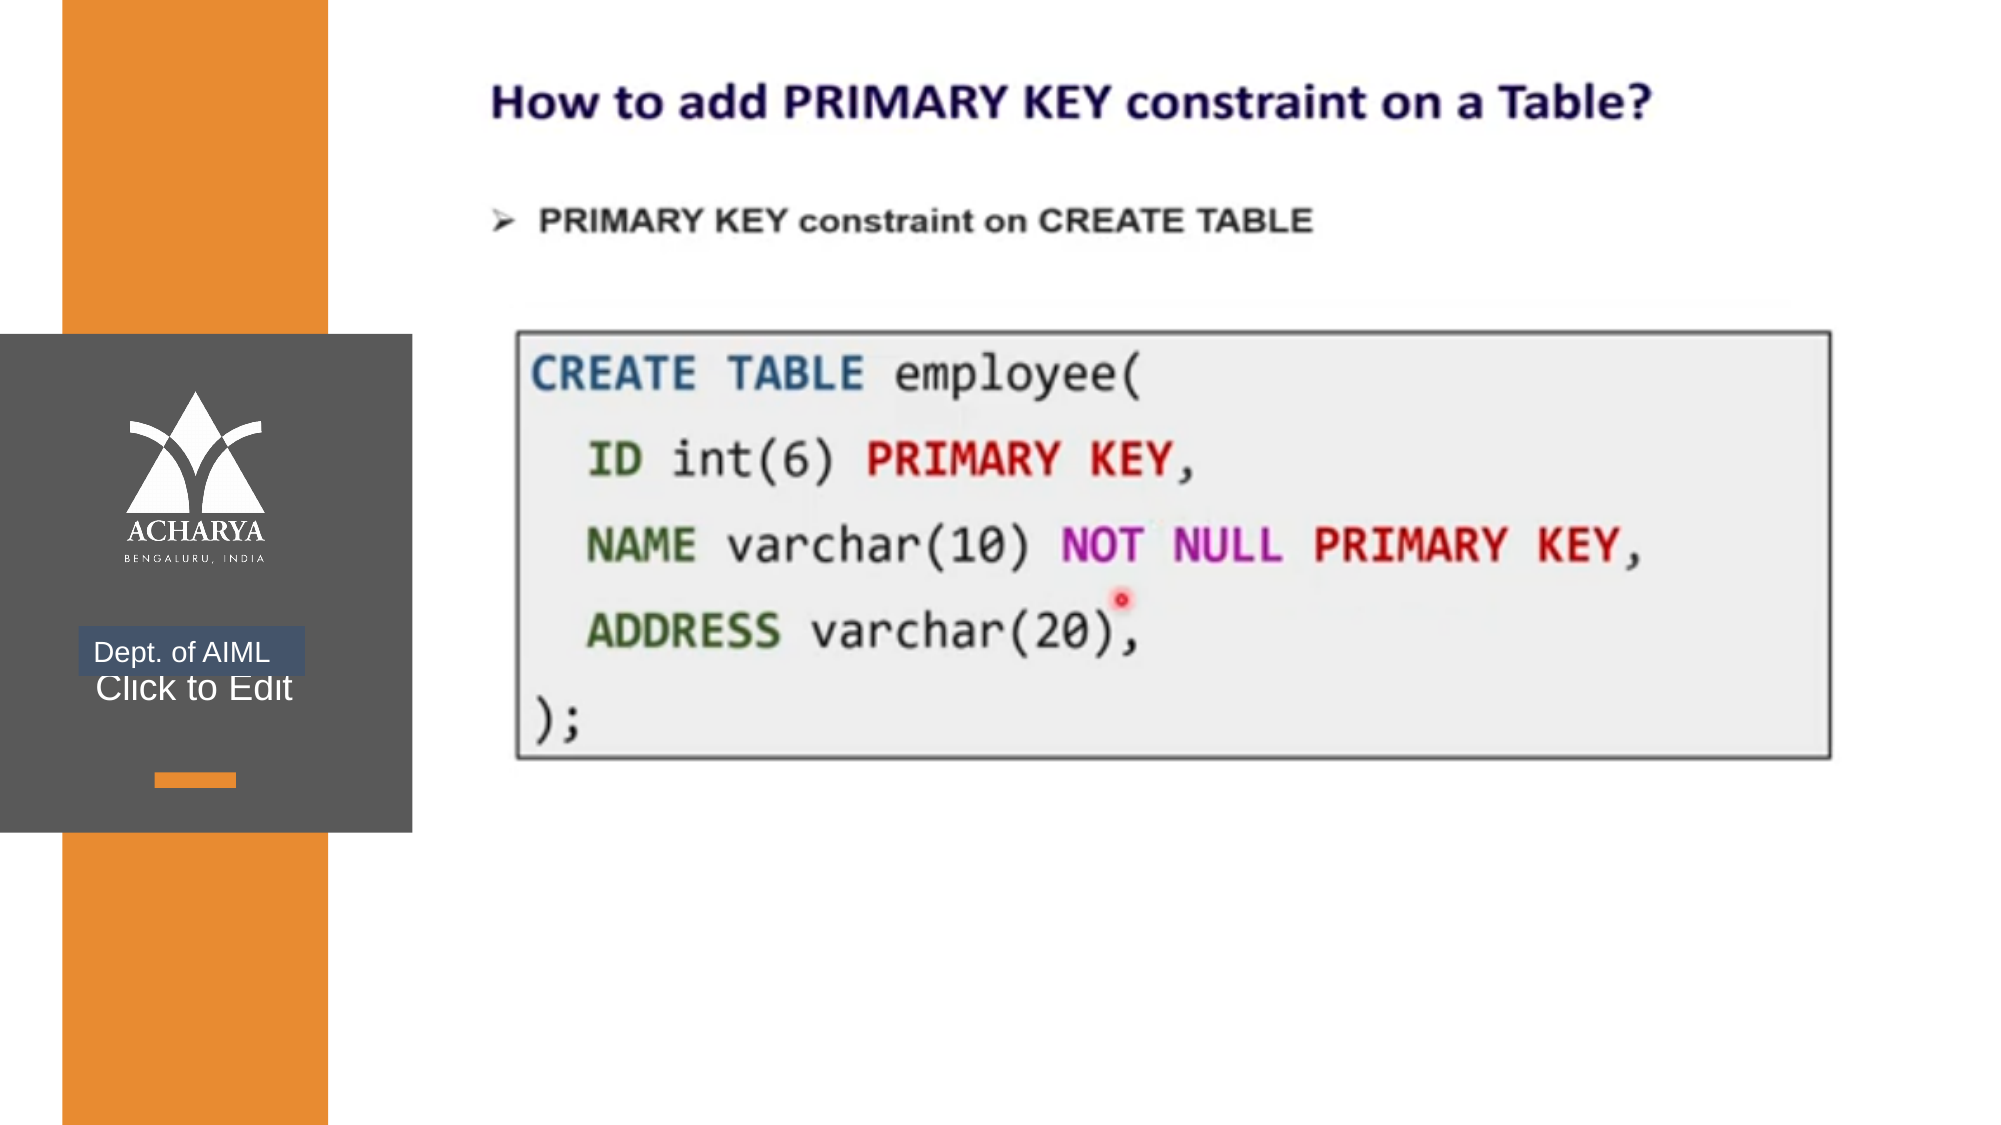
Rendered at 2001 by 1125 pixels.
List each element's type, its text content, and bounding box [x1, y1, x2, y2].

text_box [448, 59, 1905, 807]
picture [125, 391, 265, 564]
text_box Dept. of AIML [78, 626, 305, 676]
